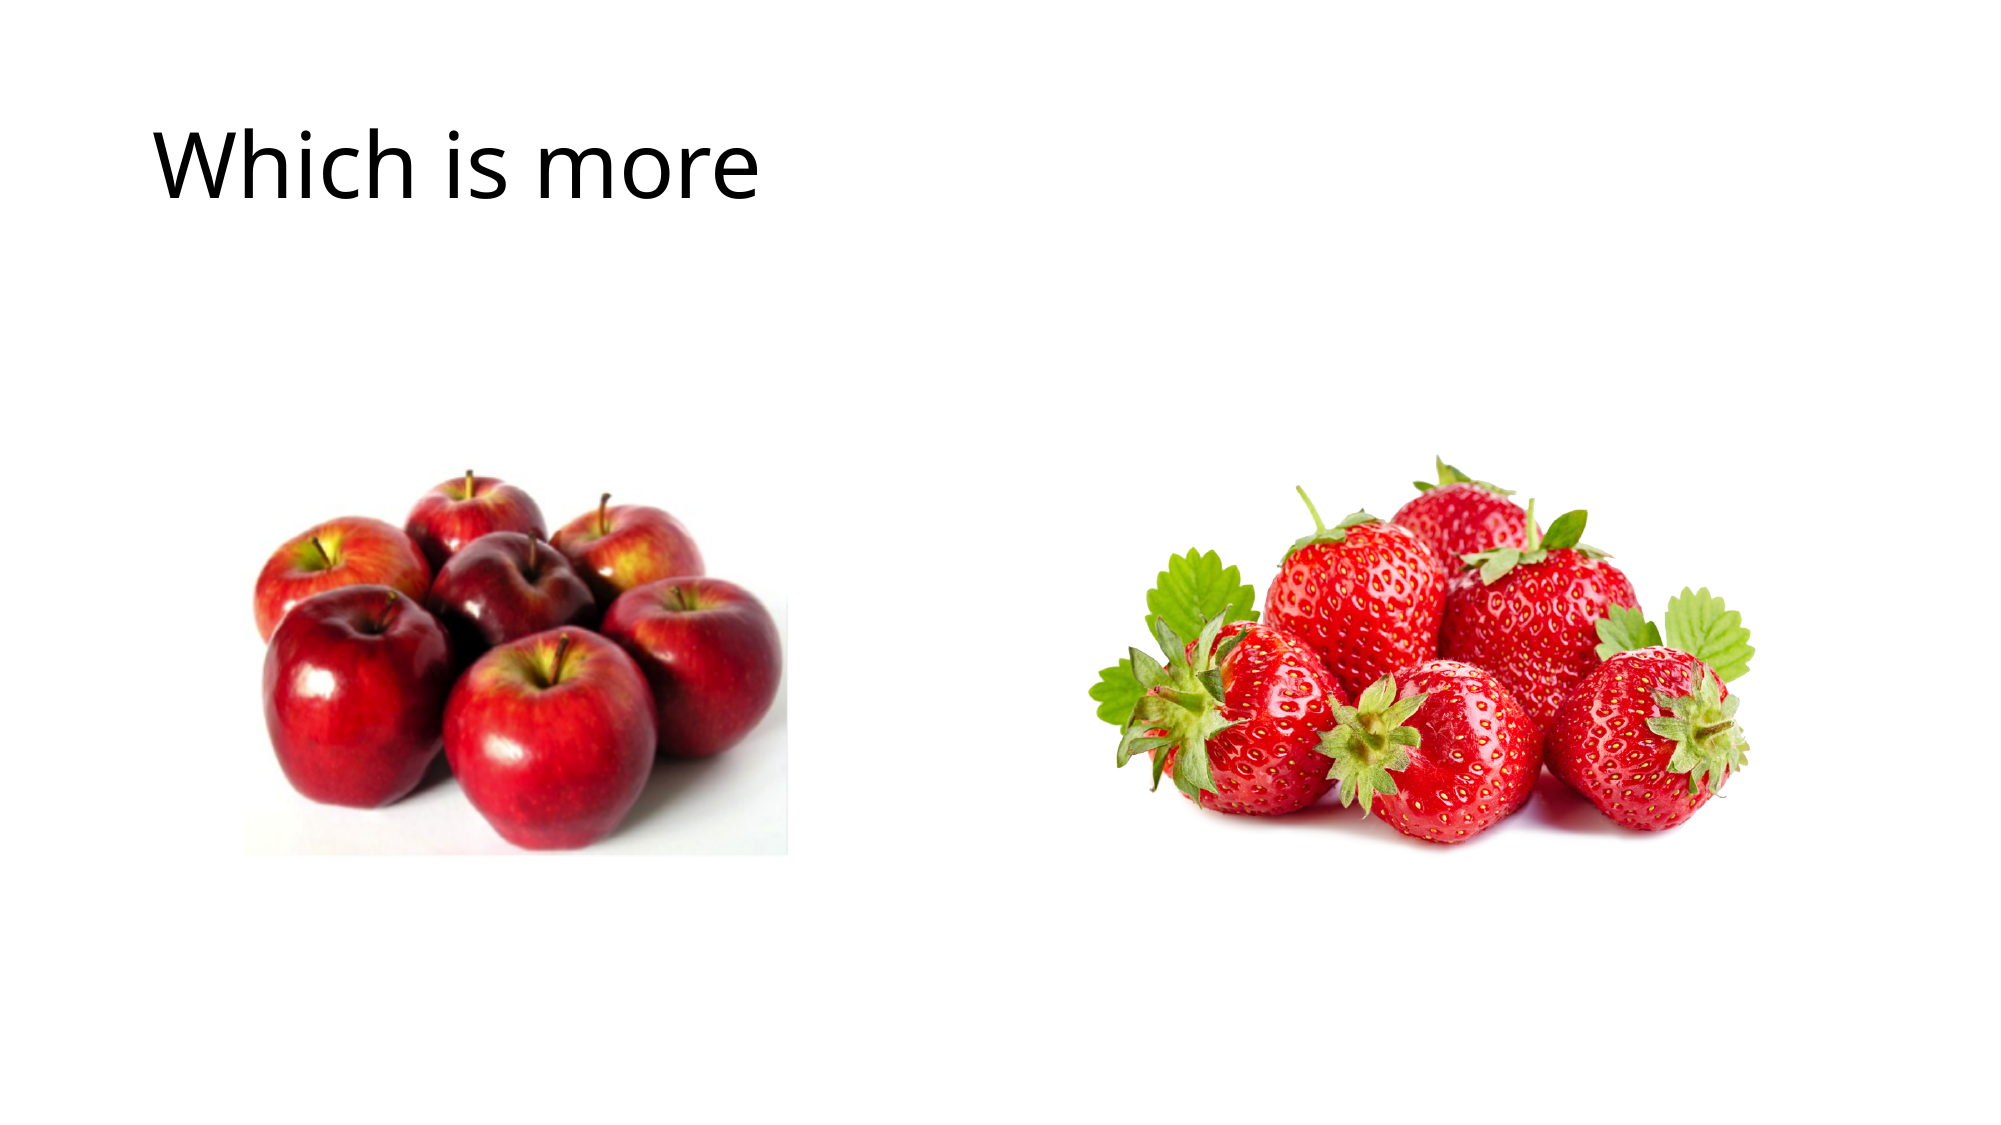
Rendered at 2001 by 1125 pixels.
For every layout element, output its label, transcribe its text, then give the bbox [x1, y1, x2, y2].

picture [243, 455, 789, 857]
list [1067, 299, 1782, 1014]
title Which is more [137, 59, 1863, 278]
